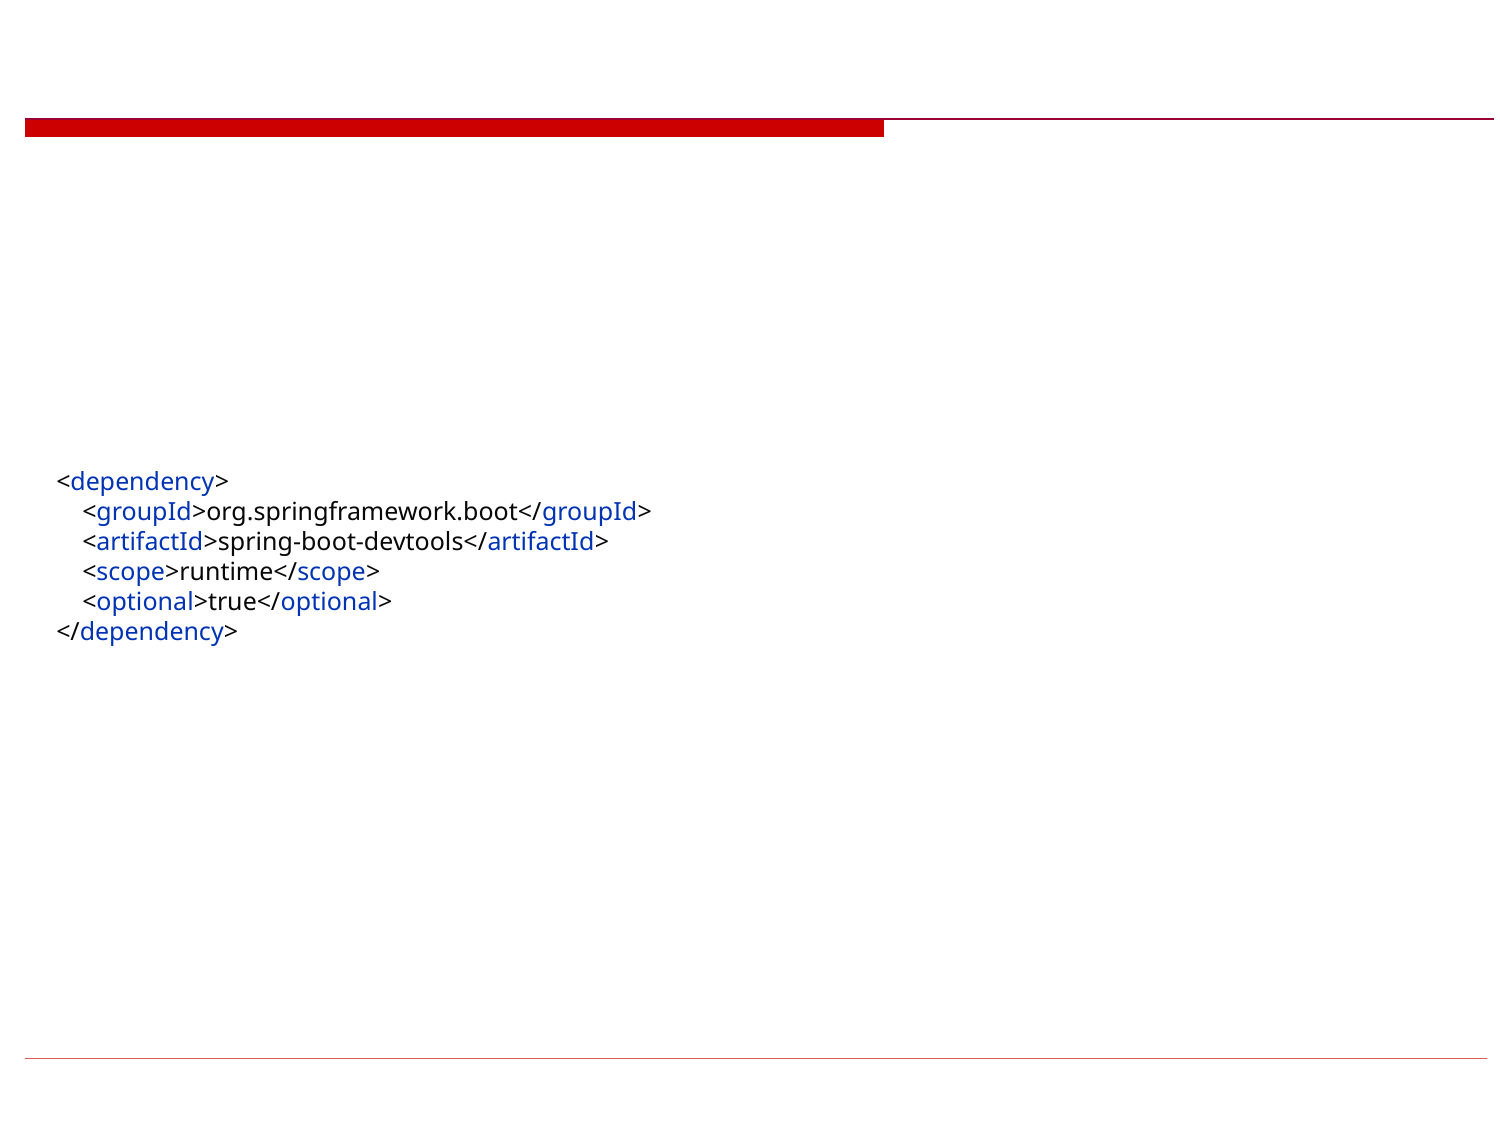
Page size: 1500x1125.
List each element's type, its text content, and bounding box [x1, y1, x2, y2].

list <dependency> <groupId>org.springframework.boot</groupId> <artifactId>spring-boot-devtools</artifactId> <scope>runtime</scope> <optional>true</optional> </dependency> [41, 229, 1392, 882]
